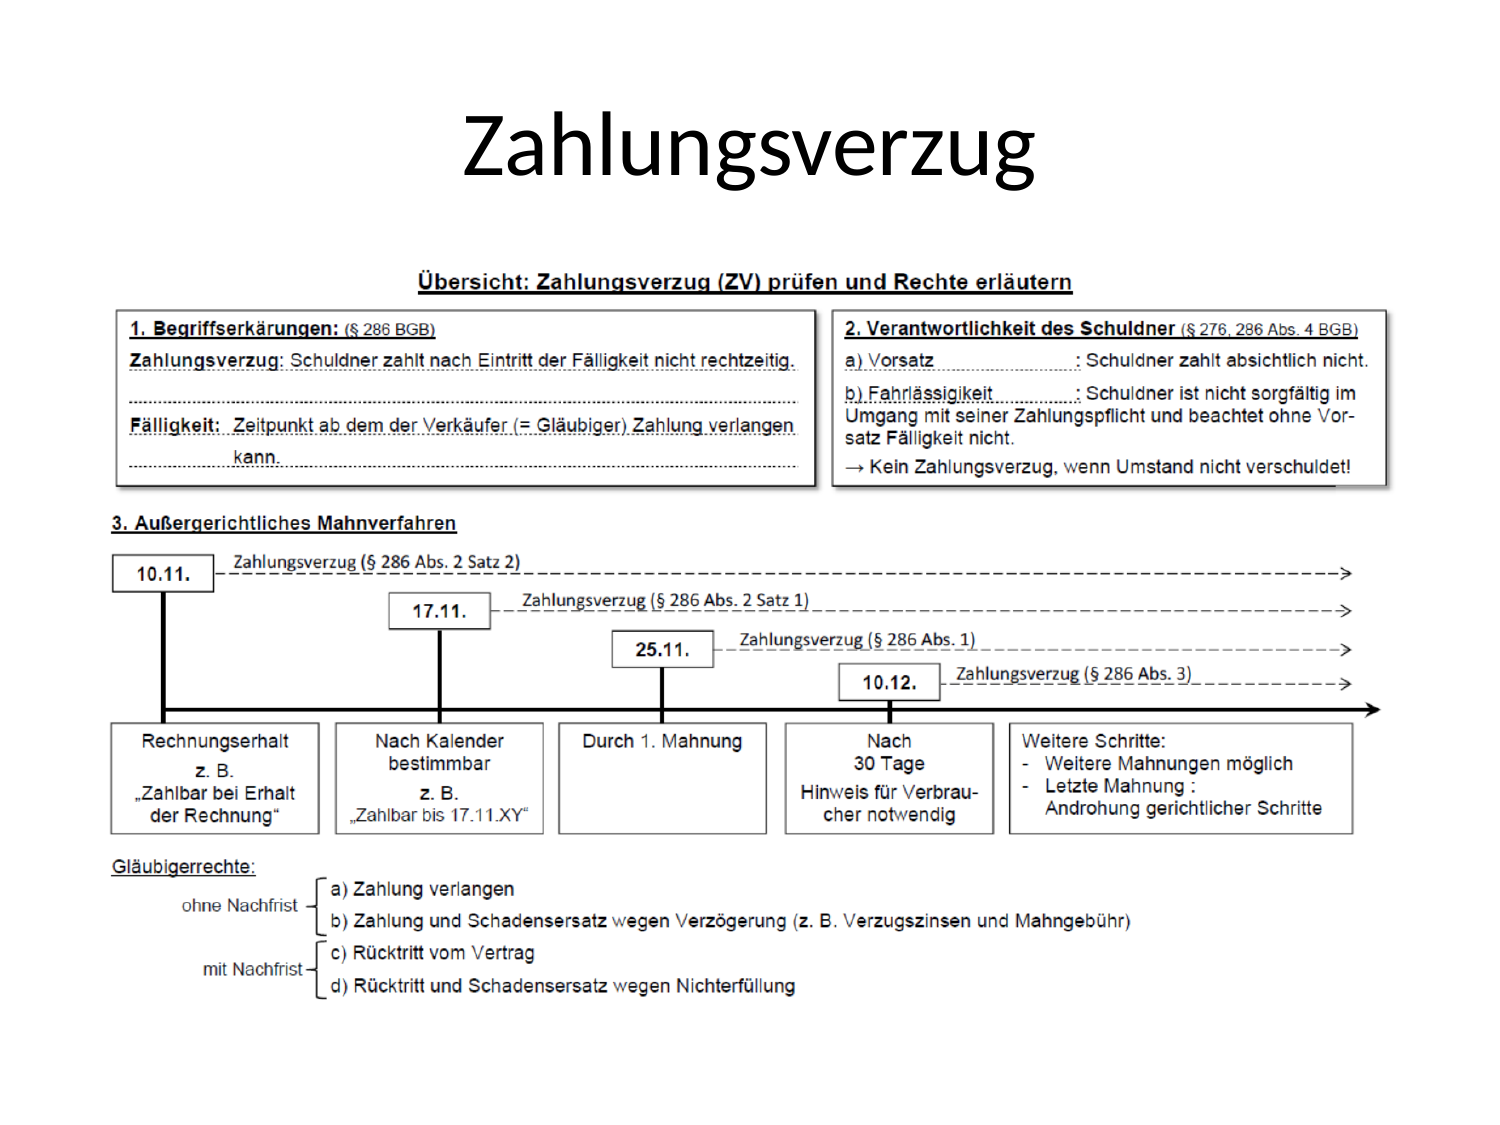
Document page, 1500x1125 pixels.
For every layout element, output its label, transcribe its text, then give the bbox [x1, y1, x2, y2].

title Zahlungsverzug [75, 45, 1425, 233]
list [98, 262, 1402, 1006]
